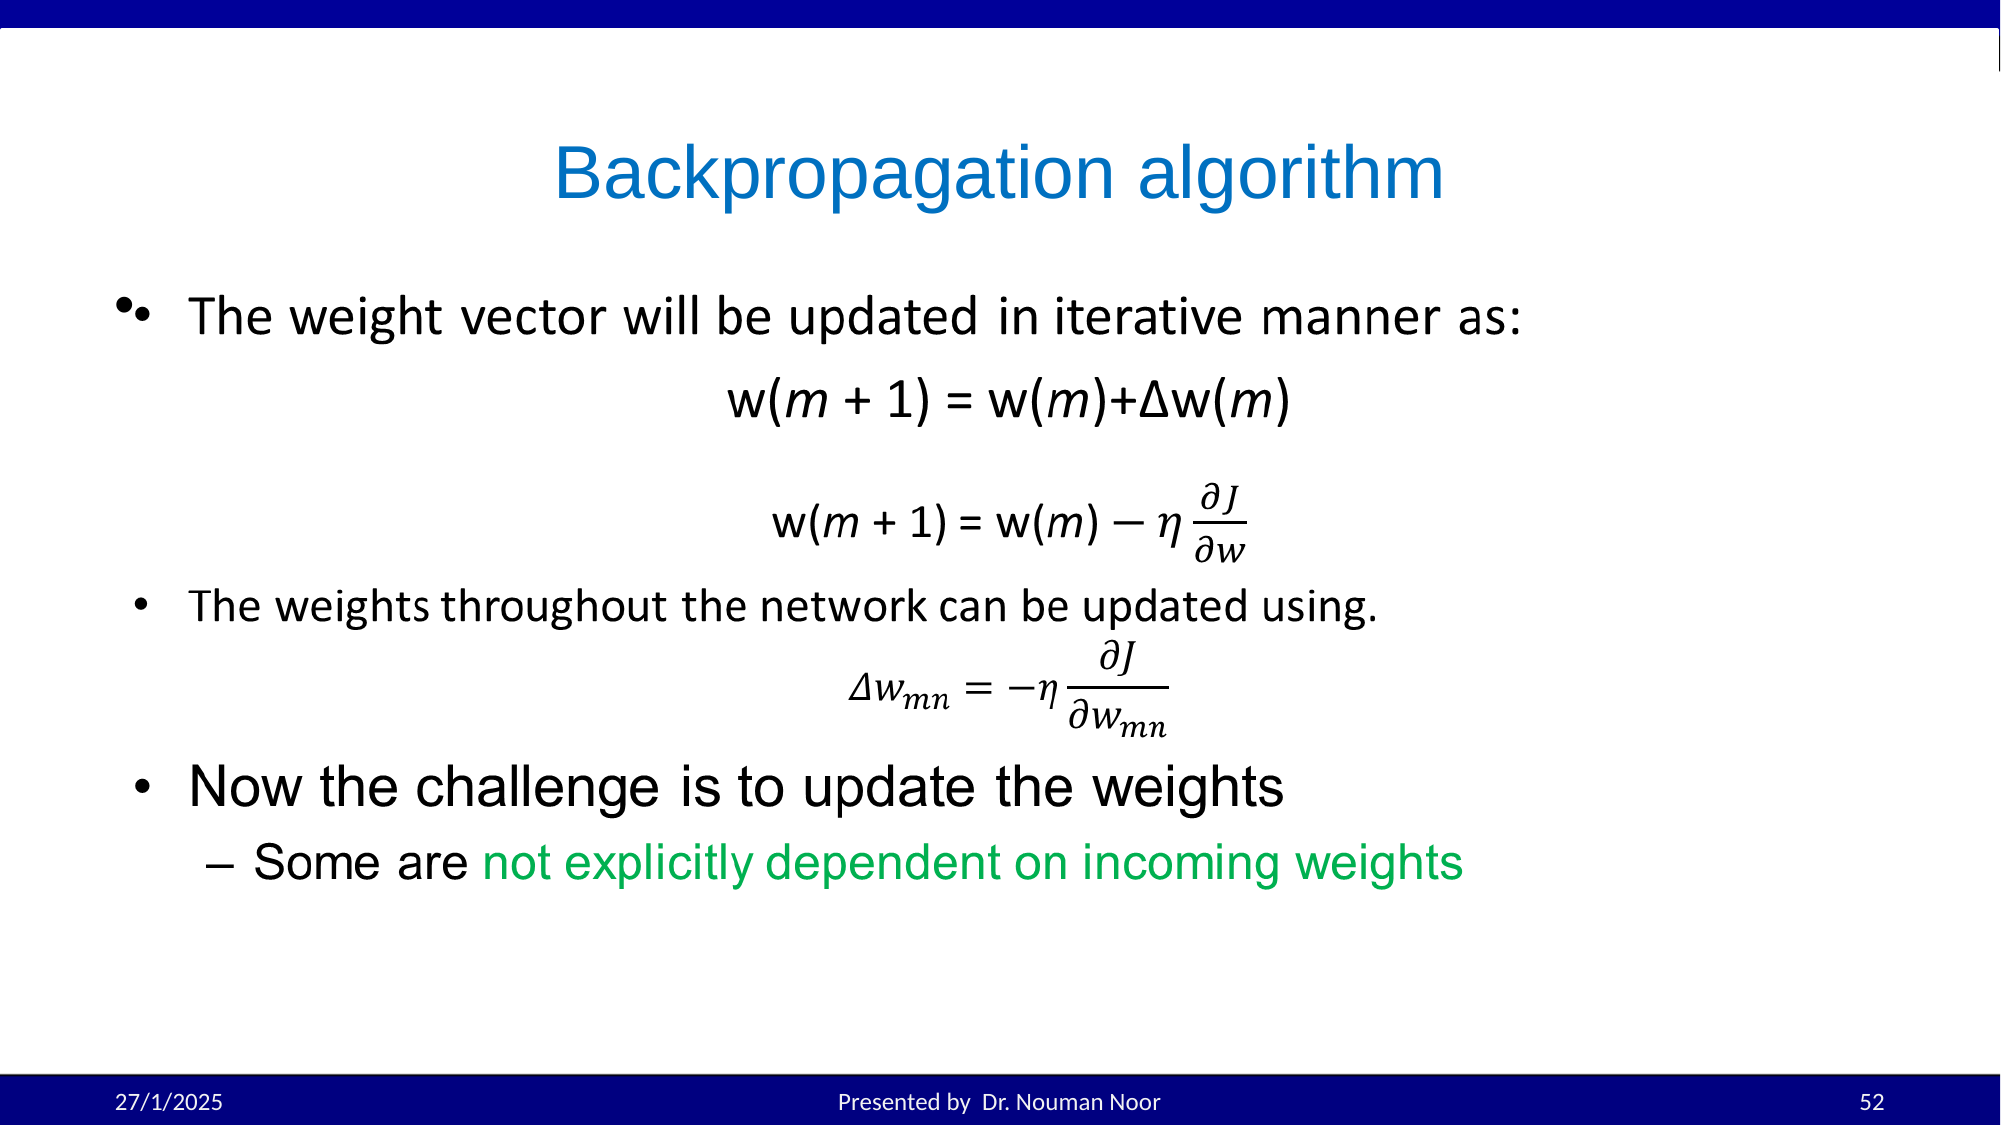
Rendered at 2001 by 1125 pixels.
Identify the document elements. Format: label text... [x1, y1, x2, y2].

title Backpropagation algorithm [99, 99, 1900, 238]
list [99, 262, 1900, 1005]
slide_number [99, 1062, 567, 1125]
slide_number 52 [1433, 1062, 1900, 1125]
footer Presented by Dr. Nouman Noor [683, 1062, 1317, 1125]
picture [0, 0, 2001, 1125]
